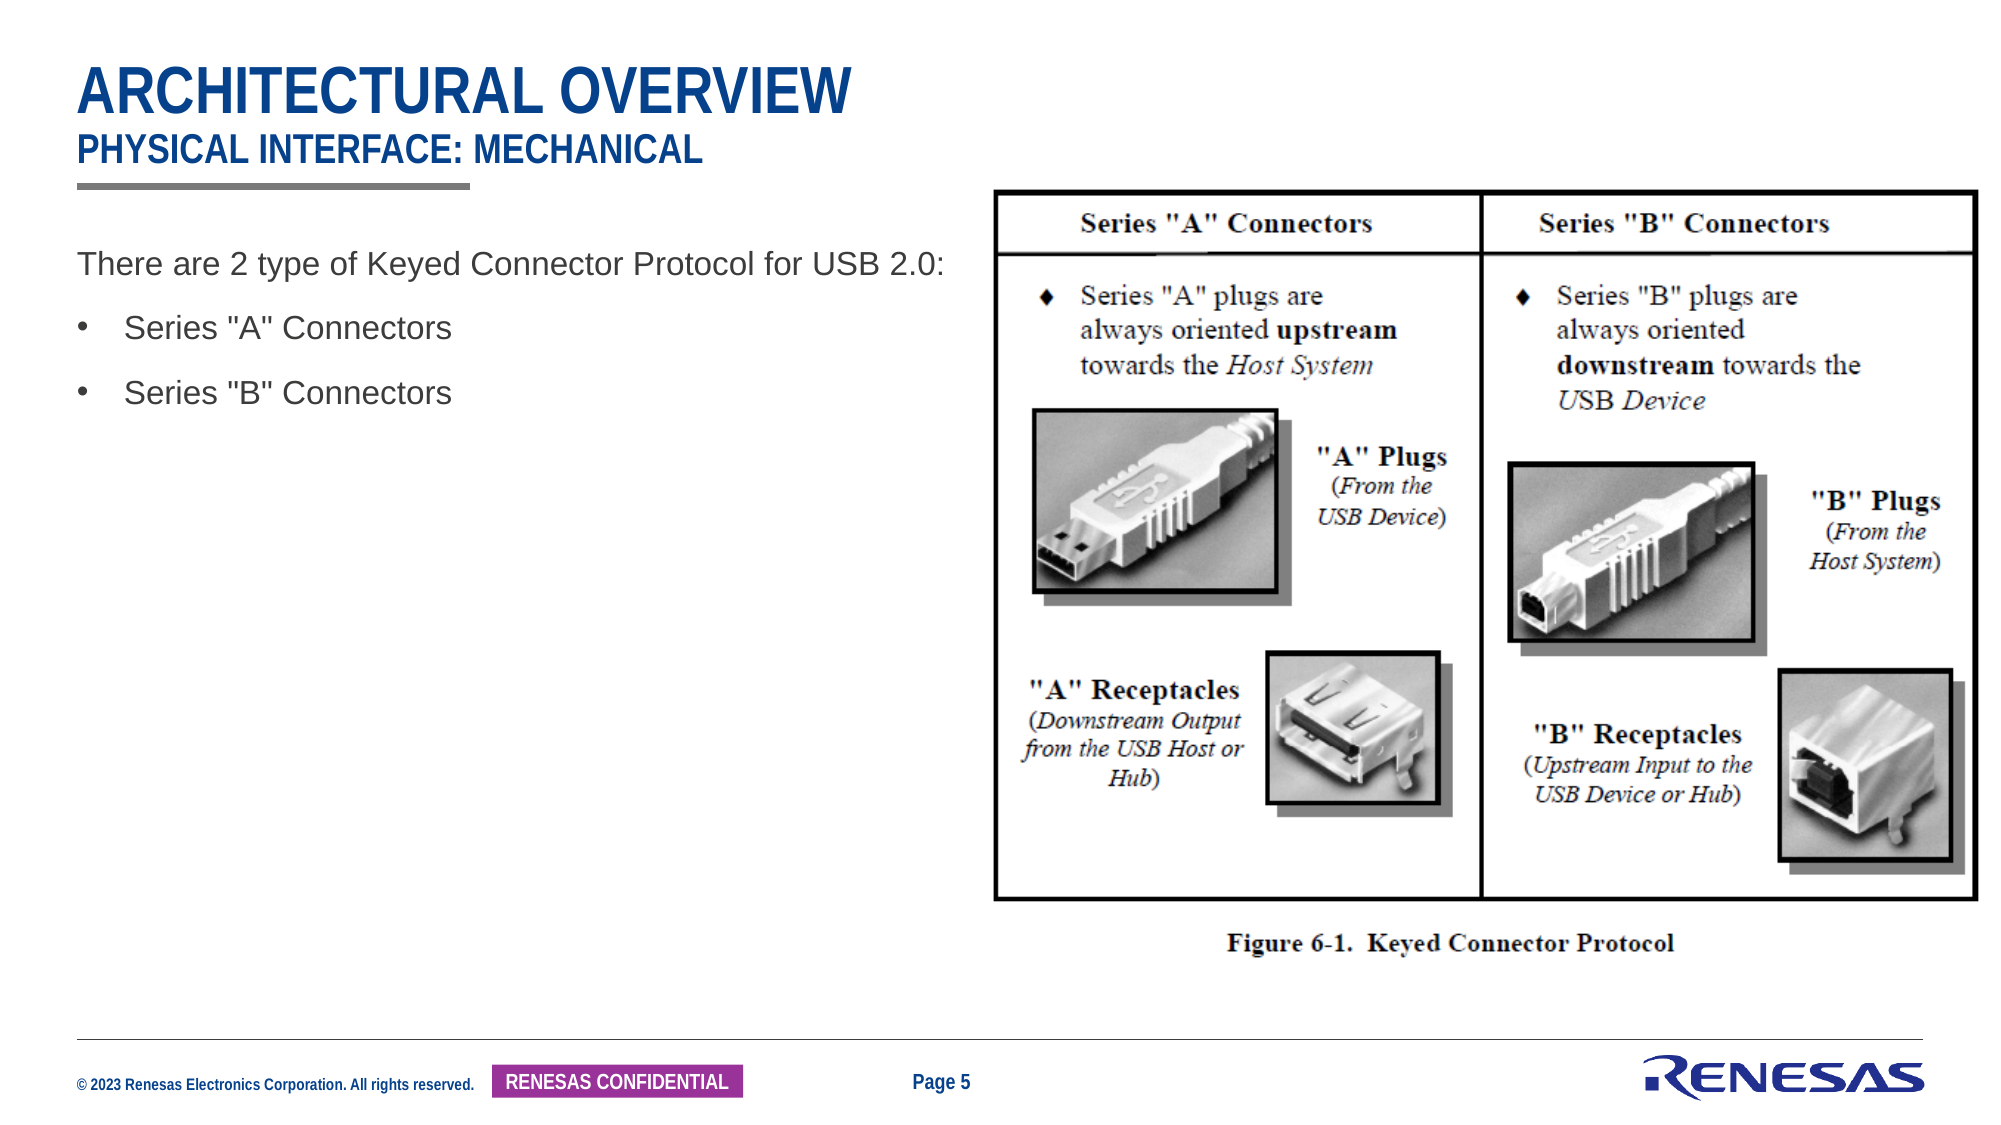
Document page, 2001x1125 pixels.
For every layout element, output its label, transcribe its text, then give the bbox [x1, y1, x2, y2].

title Architectural Overview Physical Interface: Mechanical [76, 54, 1922, 173]
picture [987, 184, 1980, 962]
list There are 2 type of Keyed Connector Protocol for USB 2.0: Series "A" Connectors Series "B" Connectors [76, 233, 982, 409]
picture [1637, 1049, 1933, 1106]
